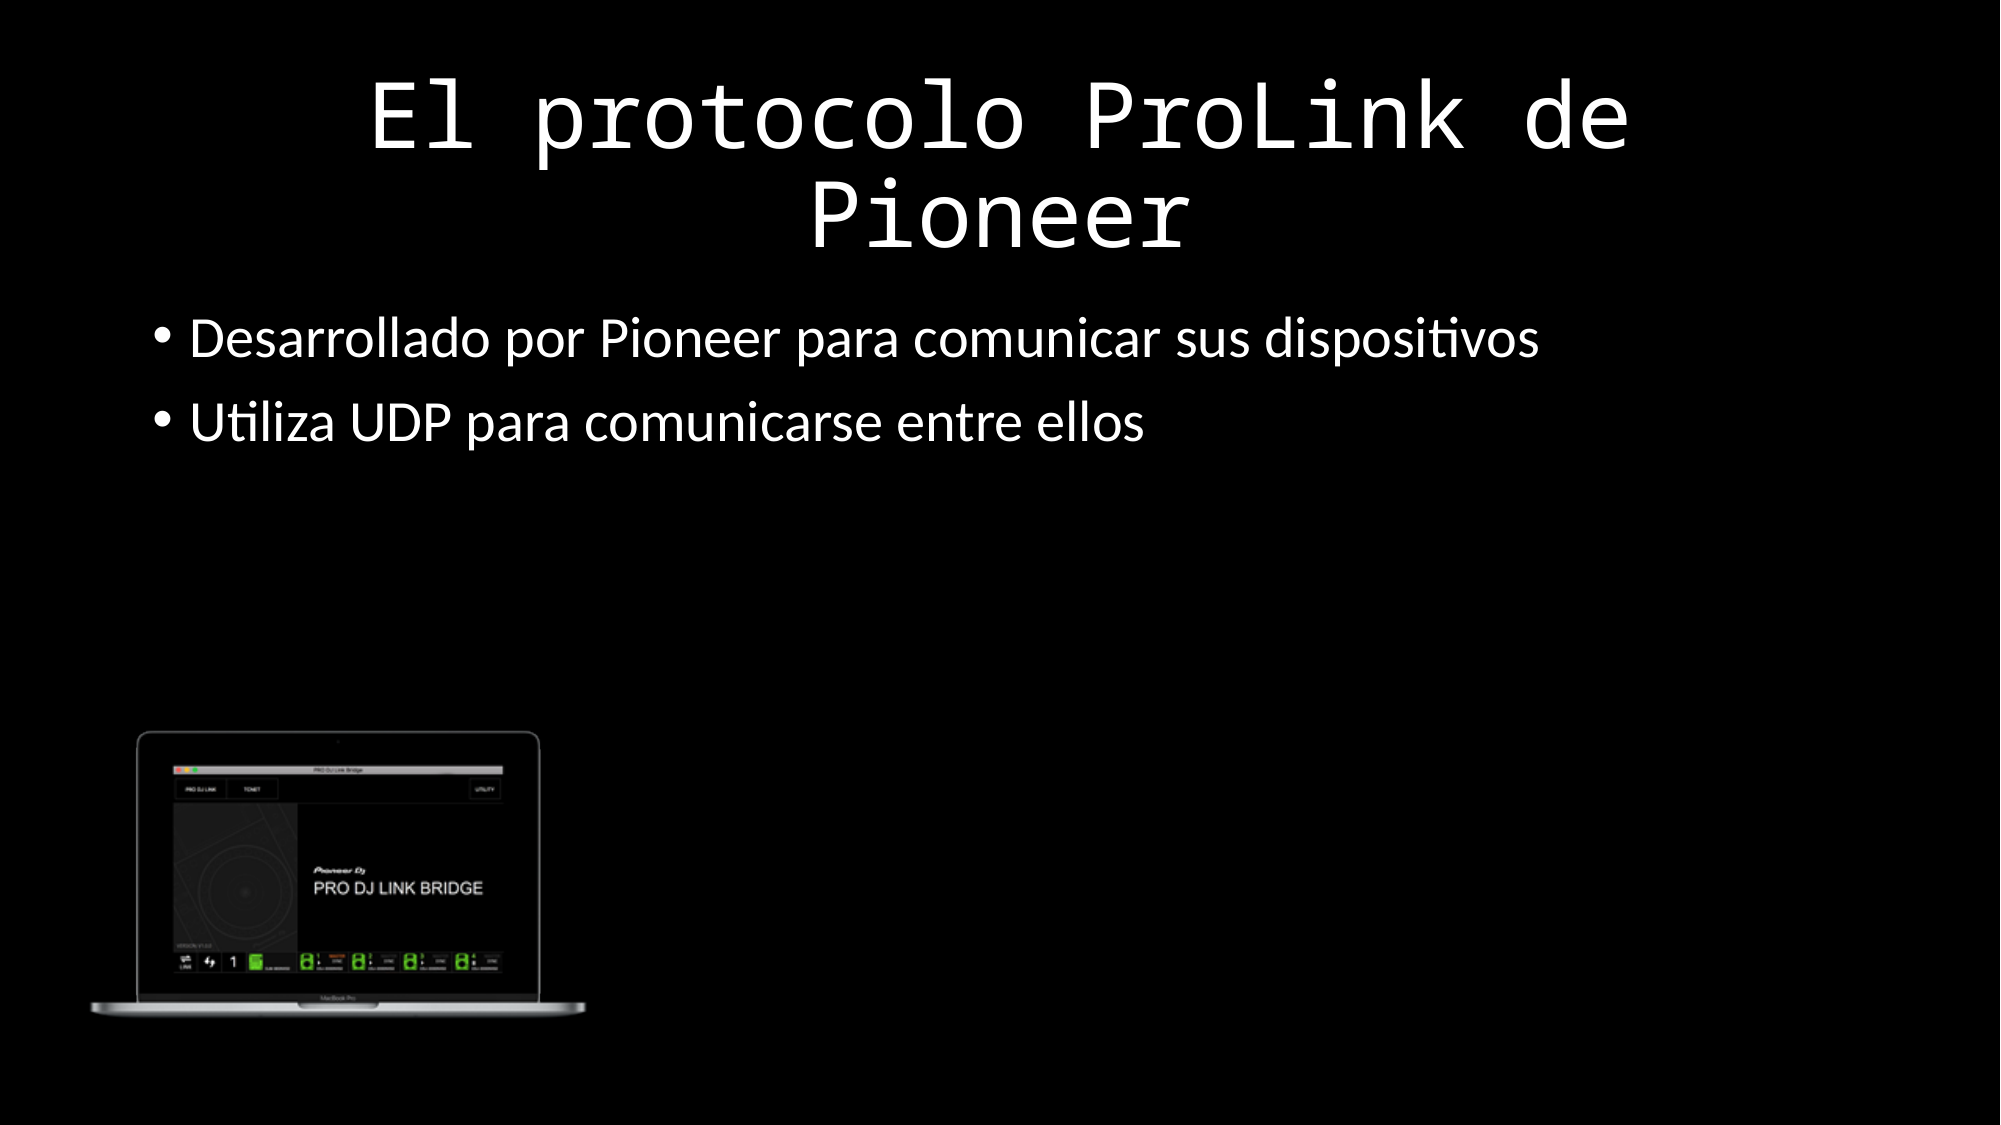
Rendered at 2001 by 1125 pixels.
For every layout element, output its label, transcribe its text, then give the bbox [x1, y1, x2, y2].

list Desarrollado por Pioneer para comunicar sus dispositivos Utiliza UDP para comunicarse entre ellos [137, 299, 1863, 1014]
picture [88, 690, 589, 1066]
title El protocolo ProLink de Pioneer [137, 59, 1863, 278]
